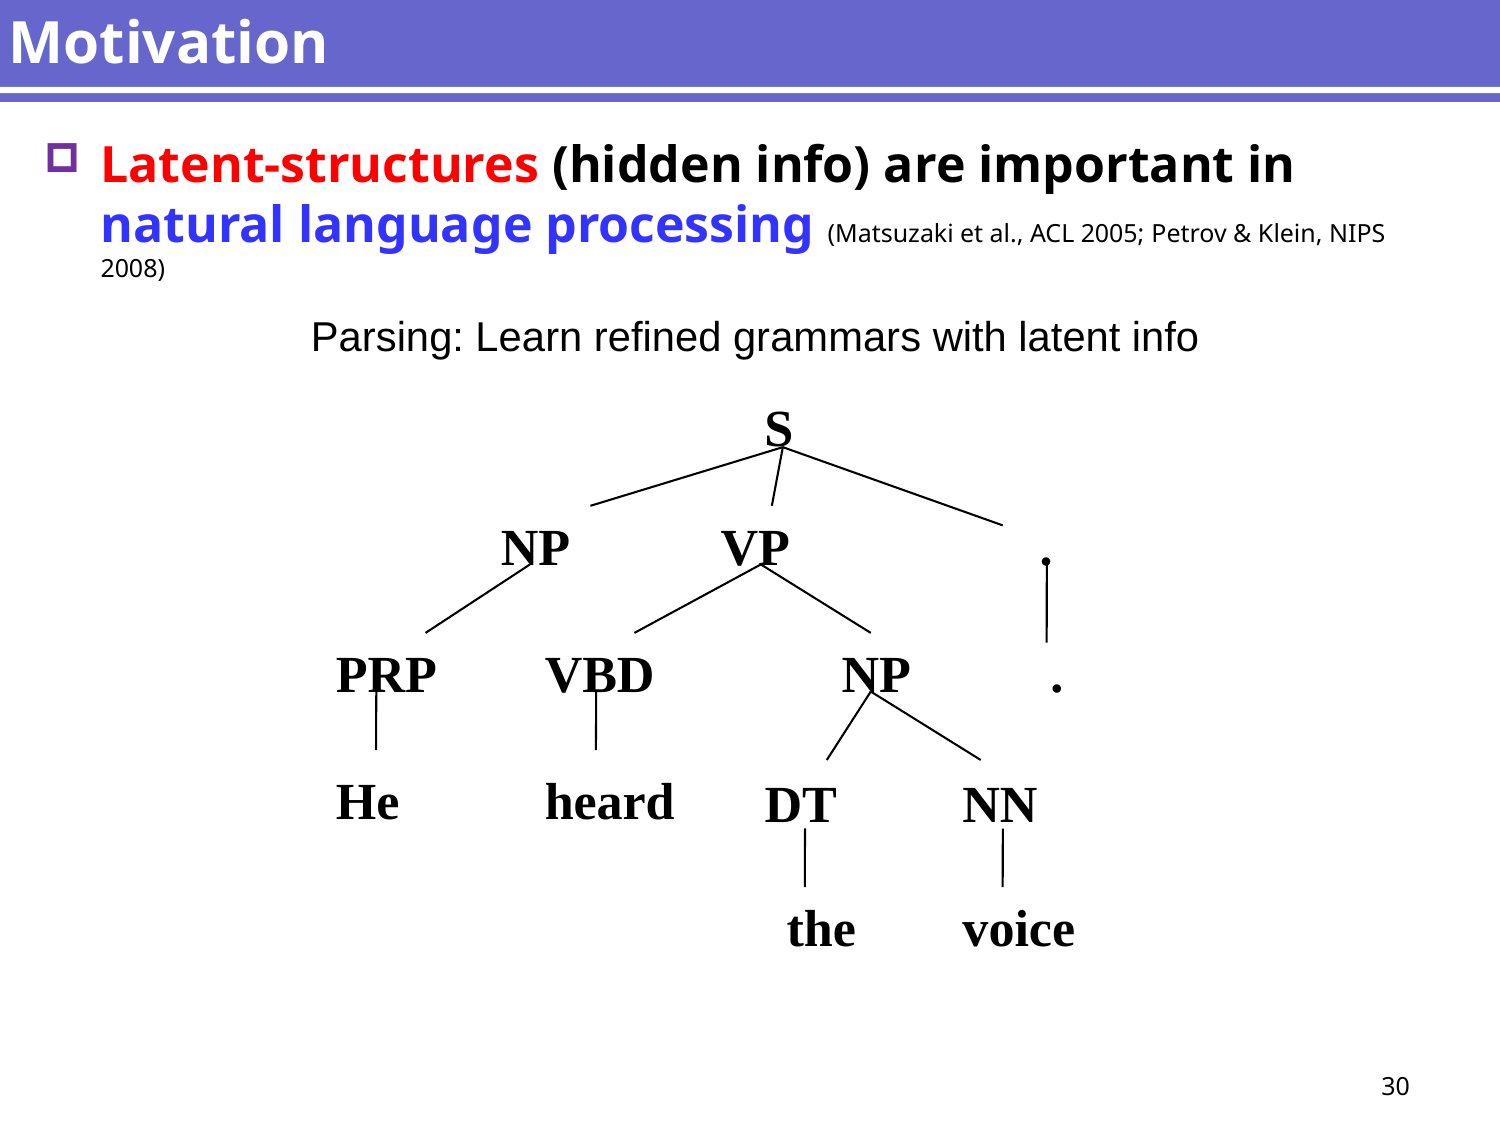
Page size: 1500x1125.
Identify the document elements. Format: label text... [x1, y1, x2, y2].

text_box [295, 302, 1247, 949]
list Latent-structures (hidden info) are important in natural language processing (Matsuzaki et al., ACL 2005; Petrov & Klein, NIPS 2008) [29, 125, 1447, 1047]
title Motivation [0, 7, 1309, 73]
slide_number 30 [1293, 1058, 1425, 1112]
